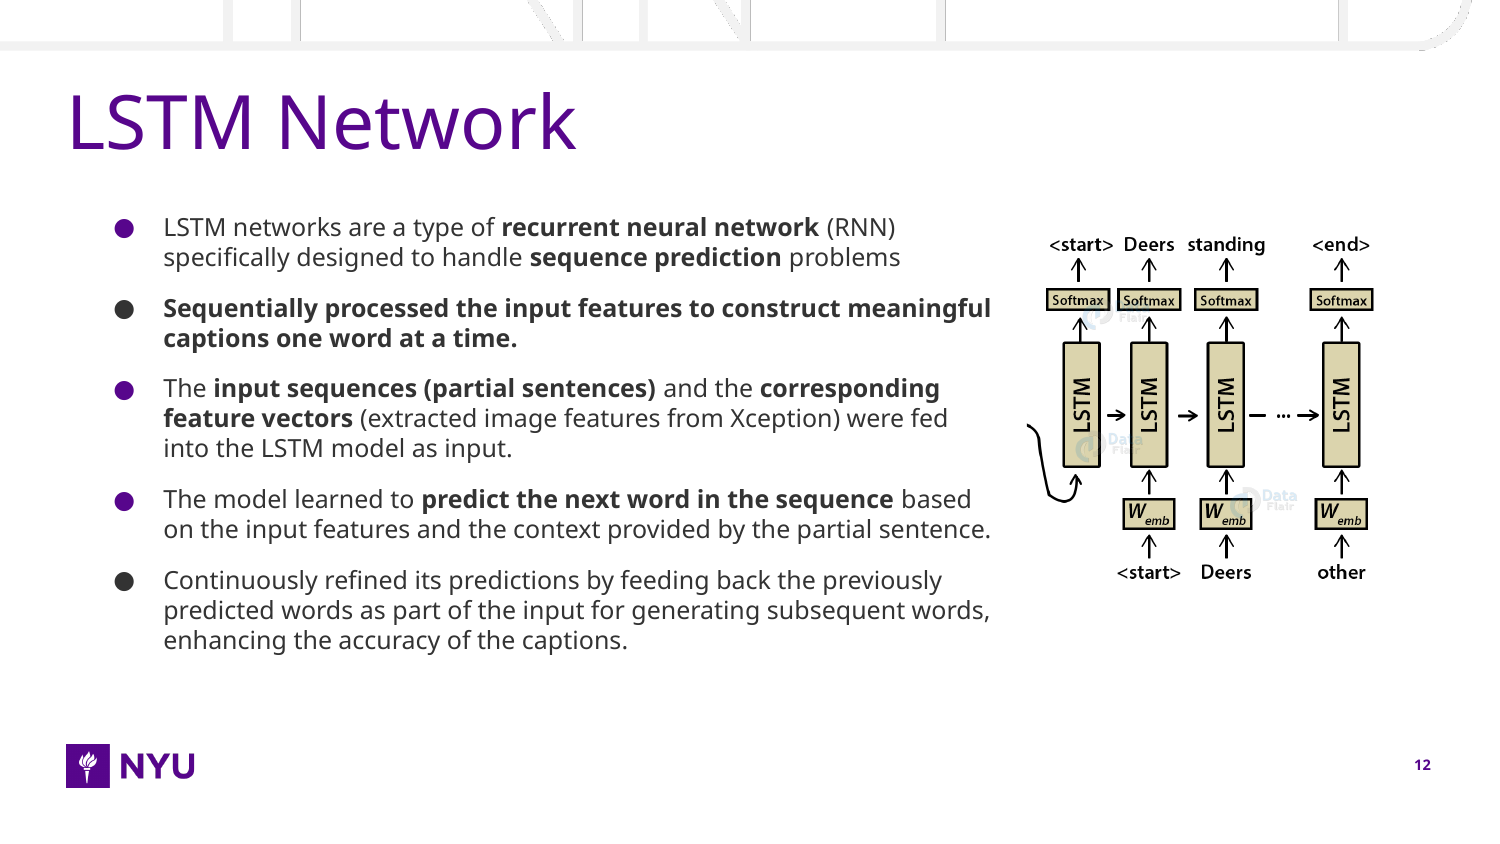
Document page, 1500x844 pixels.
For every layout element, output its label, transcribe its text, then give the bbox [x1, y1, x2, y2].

picture [66, 744, 195, 788]
text_box LSTM networks are a type of recurrent neural network (RNN) specifically designed to handle sequence prediction problems Sequentially processed the input features to construct meaningful captions one word at a time. The input sequences (partial sentences) and the corresponding feature vectors (extracted image features from Xception) were fed into the LSTM model as input. The model learned to predict the next word in the sequence based on the input features and the context provided by the partial sentence. Continuously refined its predictions by feeding back the previously predicted words as part of the input for generating subsequent words, enhancing the accuracy of the captions. [73, 196, 1011, 757]
title LSTM Network [51, 72, 1414, 184]
picture [1026, 212, 1425, 608]
picture [0, 0, 1496, 51]
